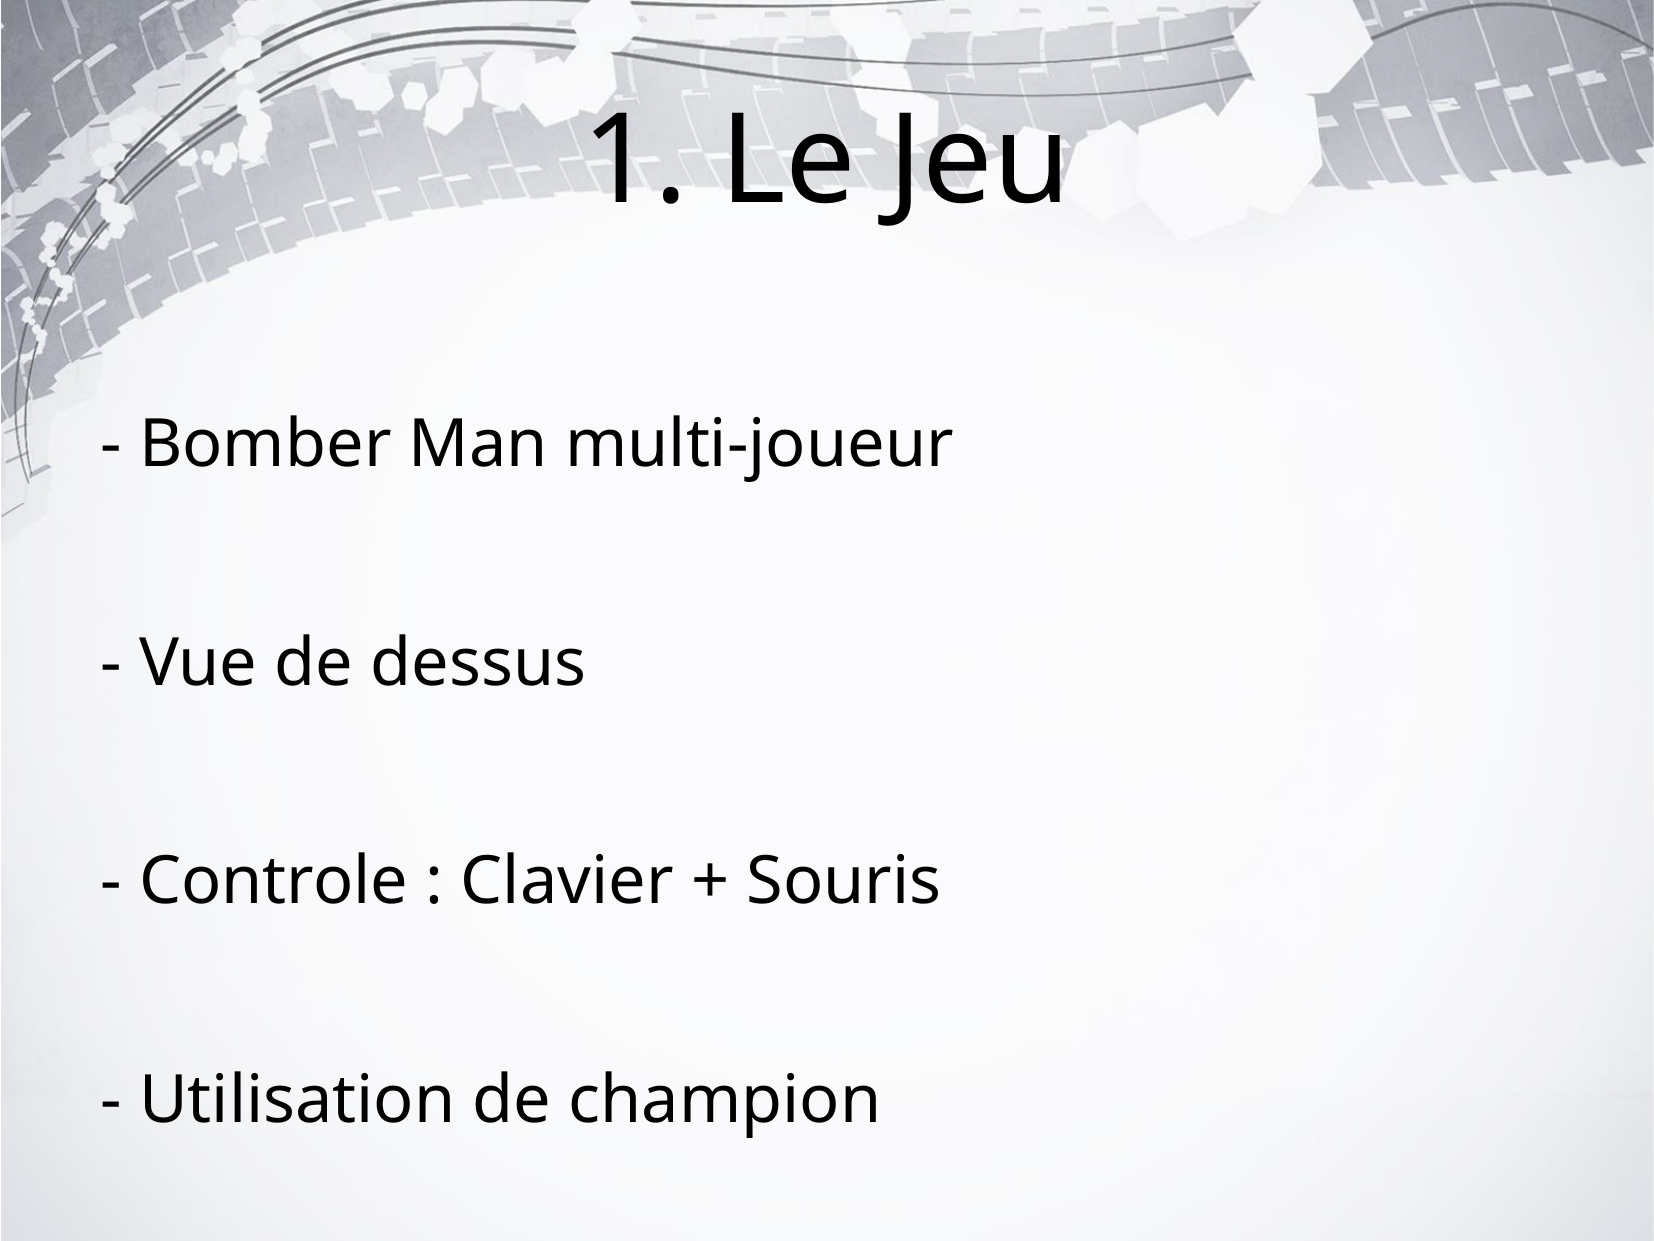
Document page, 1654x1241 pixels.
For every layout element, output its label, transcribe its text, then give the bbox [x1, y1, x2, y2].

list - Bomber Man multi-joueur - Vue de dessus - Controle : Clavier + Souris - Utilisation de champion [82, 290, 1571, 1137]
title 1. Le Jeu [82, 49, 1571, 257]
picture [0, 0, 1654, 1241]
